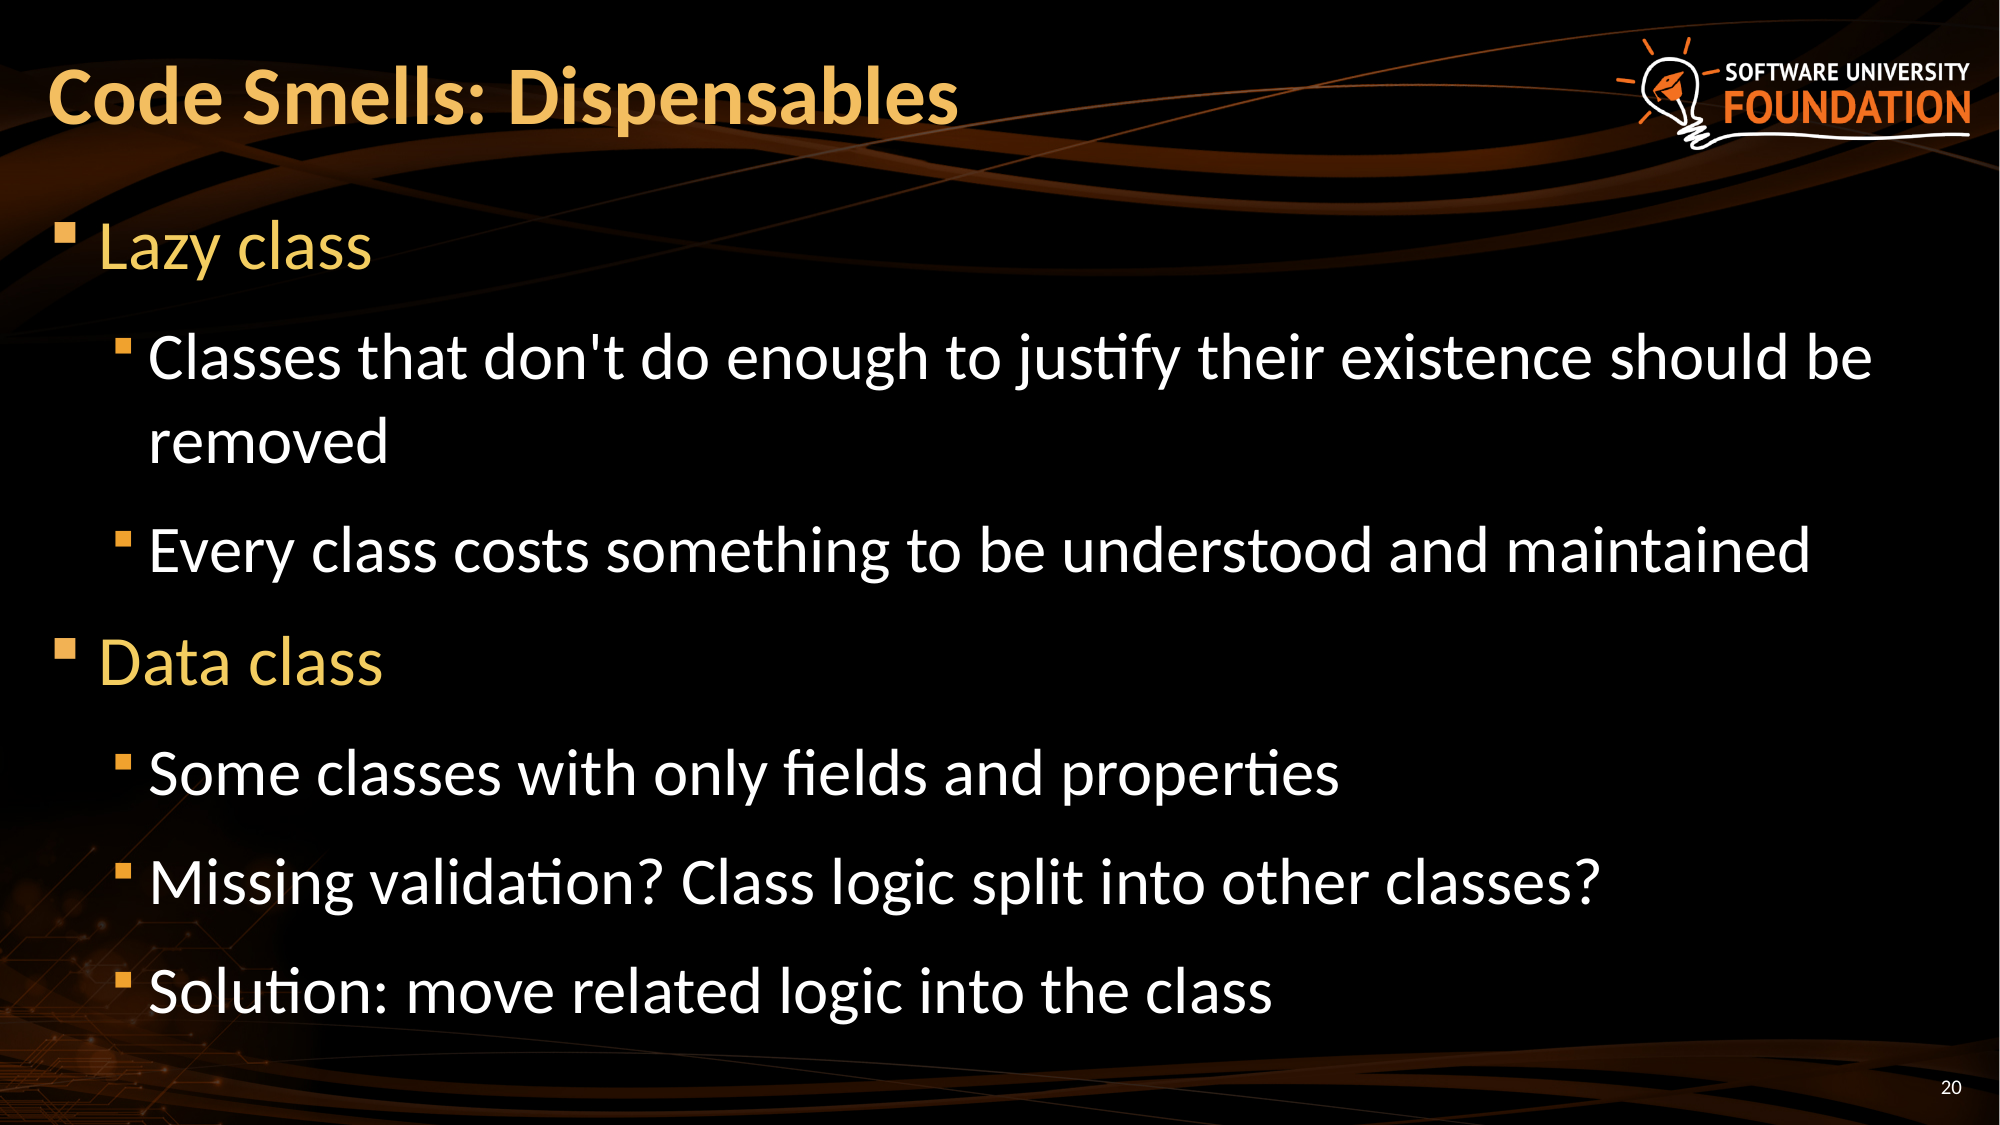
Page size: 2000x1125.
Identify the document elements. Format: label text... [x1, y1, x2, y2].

list Lazy class Classes that don't do enough to justify their existence should be removed Every class costs something to be understood and maintained Data class Some classes with only fields and properties Missing validation? Class logic split into other classes? Solution: move related logic into the class [31, 188, 1968, 1103]
title Code Smells: Dispensables [30, 6, 1602, 189]
picture [0, 0, 2000, 1125]
